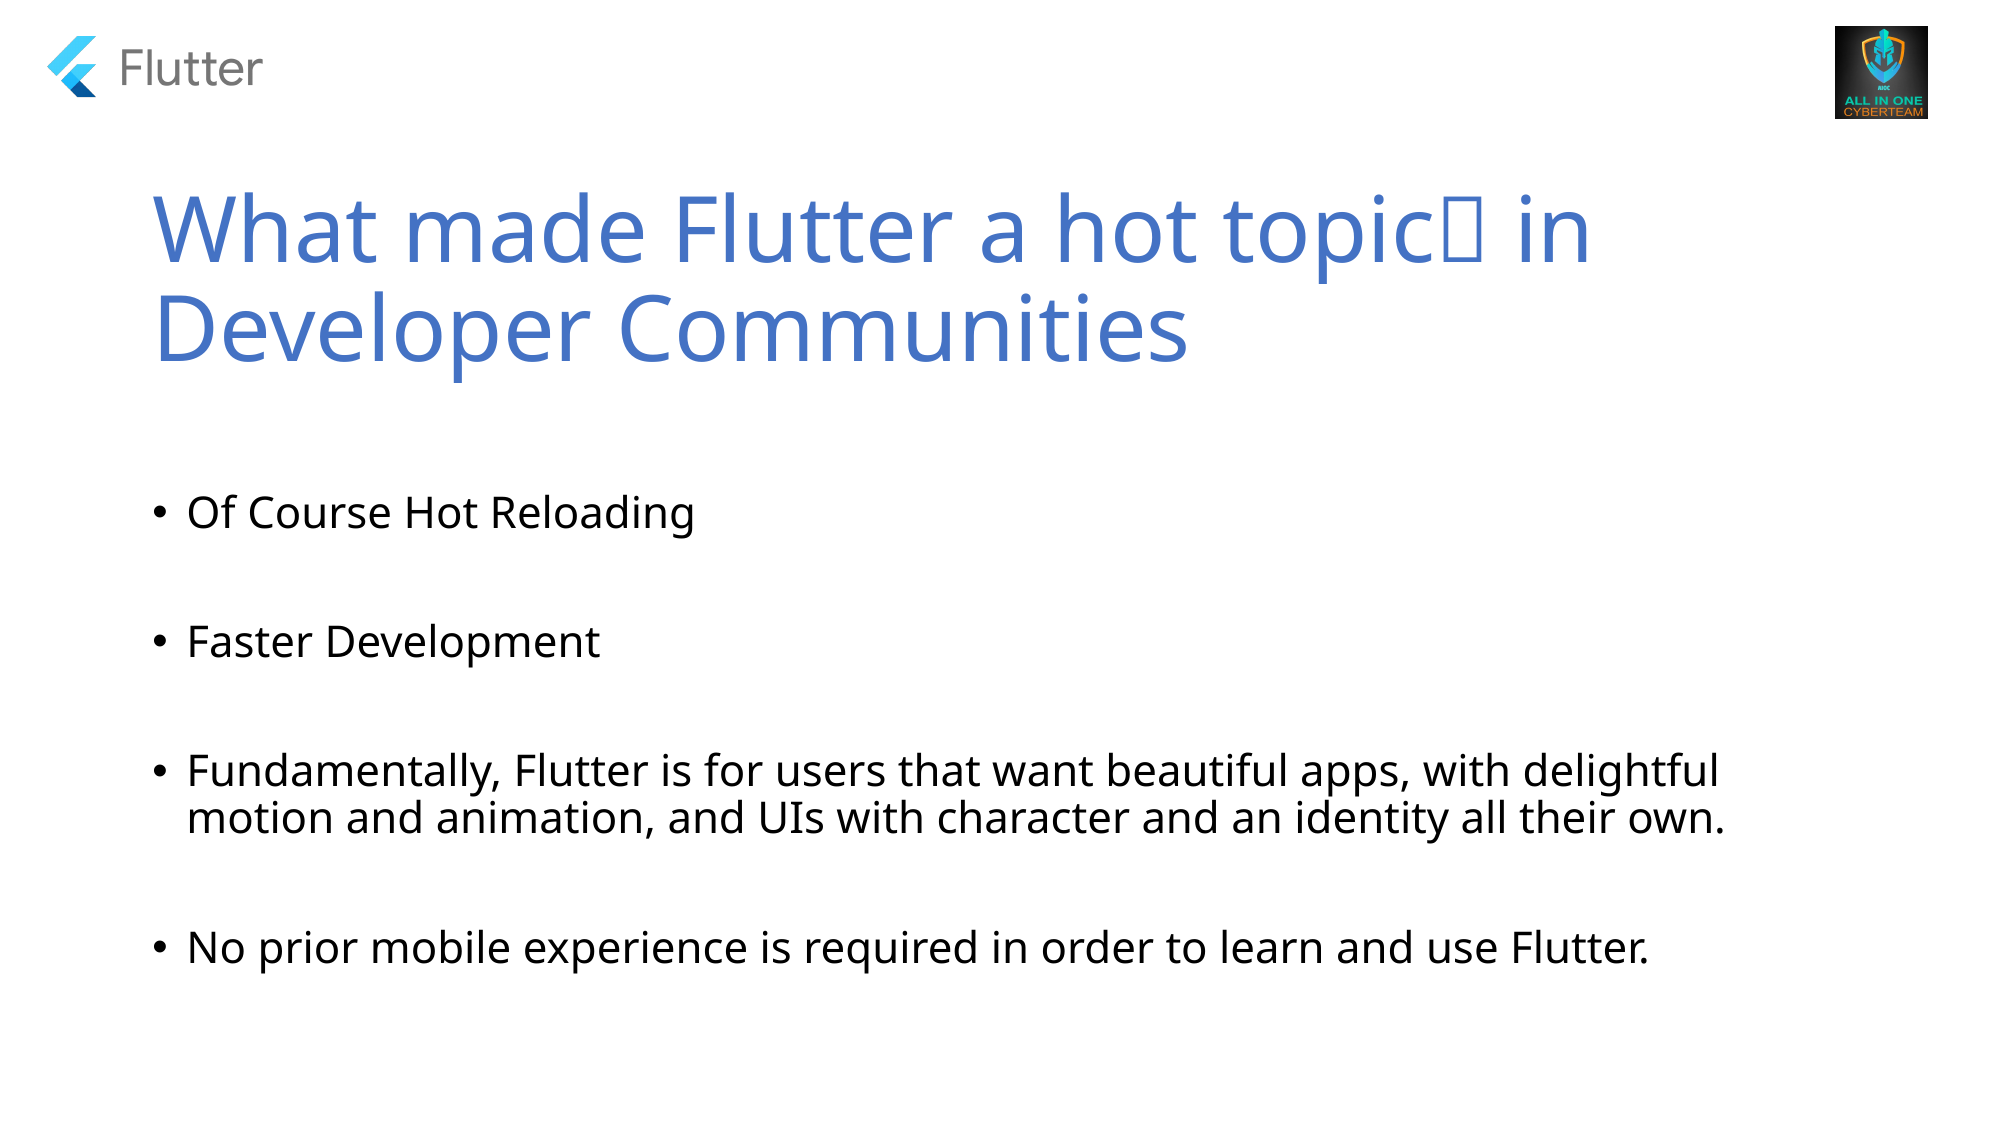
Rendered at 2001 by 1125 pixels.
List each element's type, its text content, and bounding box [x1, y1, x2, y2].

list Of Course Hot Reloading Faster Development Fundamentally, Flutter is for users that want beautiful apps, with delightful motion and animation, and UIs with character and an identity all their own. No prior mobile experience is required in order to learn and use Flutter. [137, 482, 1863, 983]
picture [46, 35, 264, 98]
picture [1835, 26, 1928, 119]
title What made Flutter a hot topic🔥 in Developer Communities [137, 173, 1863, 391]
